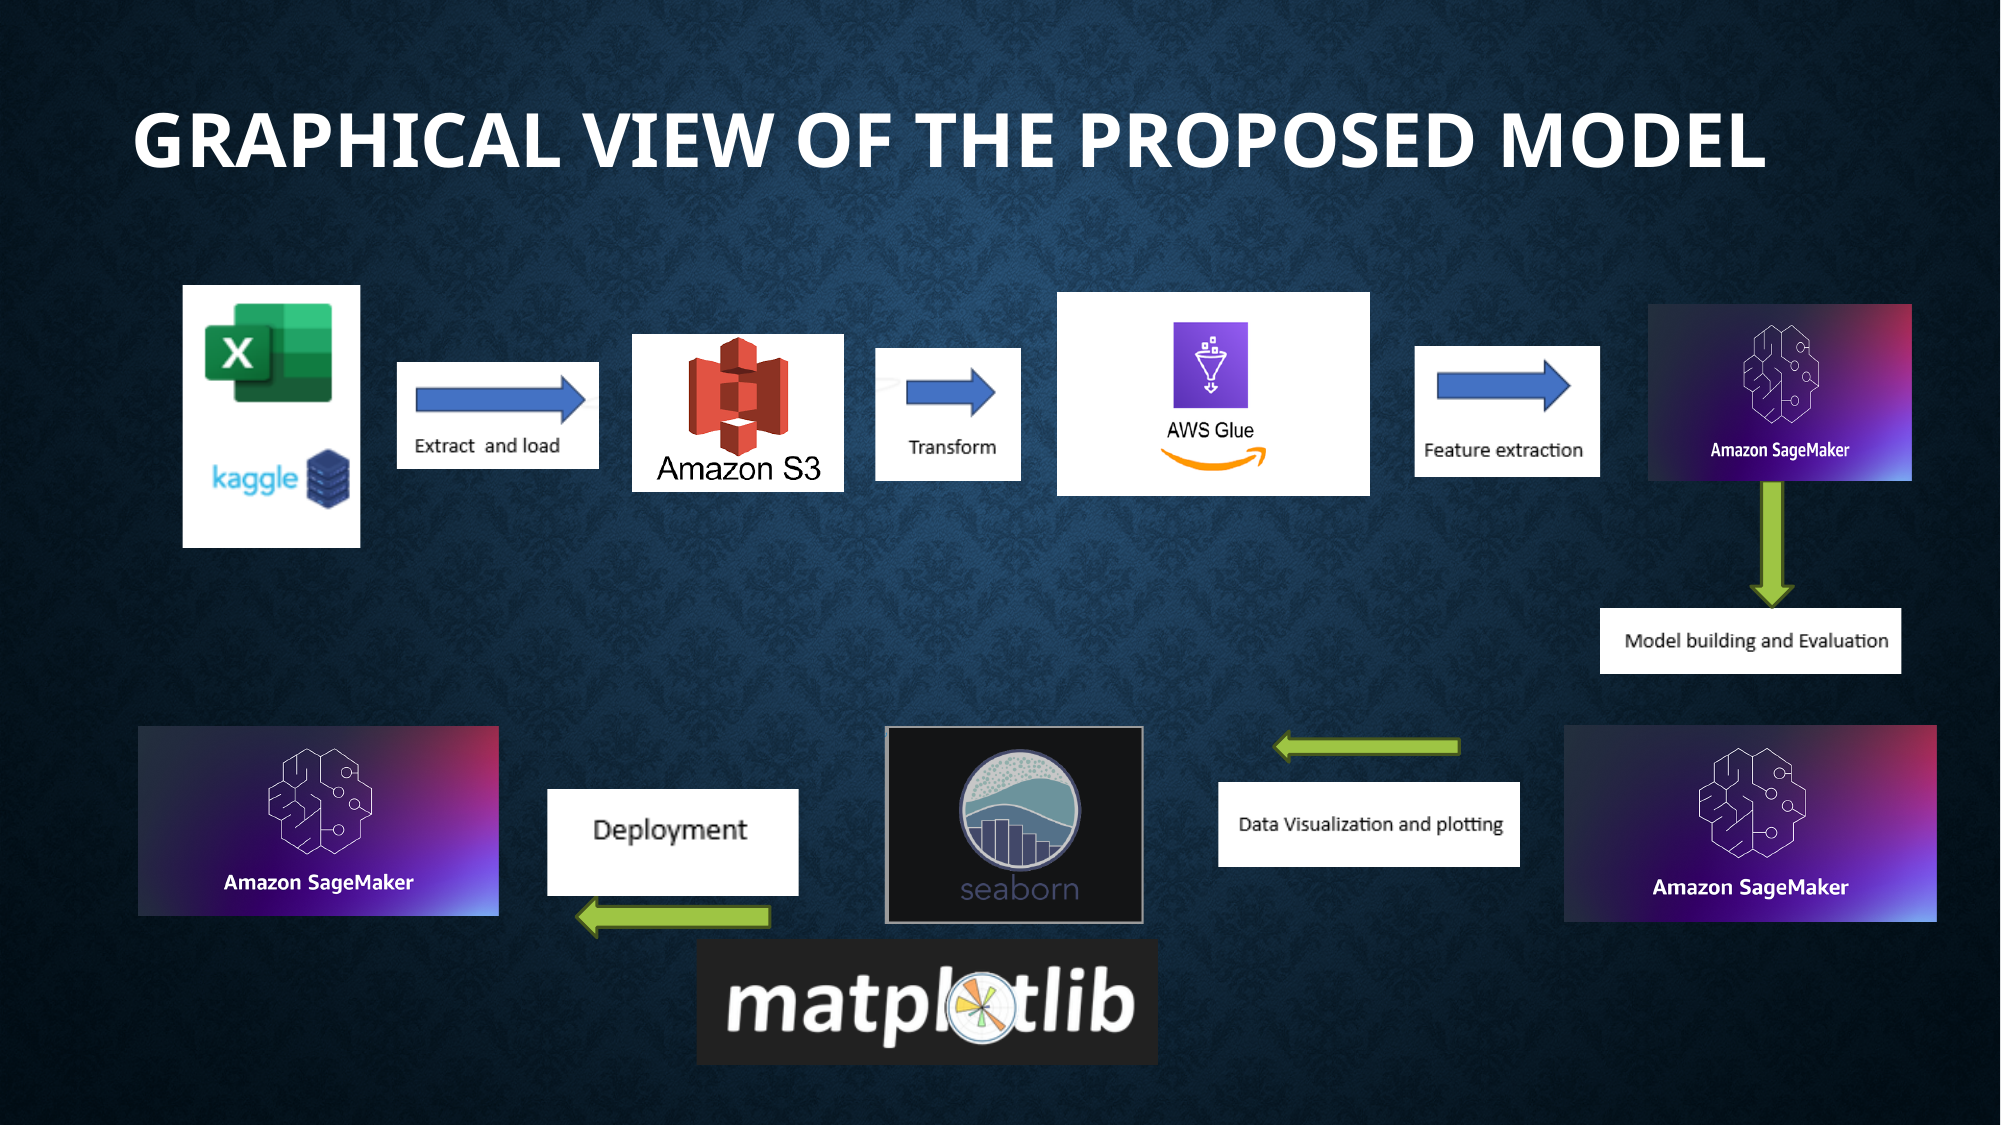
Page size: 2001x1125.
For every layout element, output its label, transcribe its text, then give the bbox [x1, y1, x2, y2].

picture [1056, 291, 1370, 496]
picture [396, 361, 600, 469]
picture [546, 788, 800, 897]
picture [696, 938, 1159, 1066]
picture [1414, 346, 1601, 477]
text_box [1272, 729, 1461, 764]
title GRAPHICAL VIEW OF THE Proposed MODEL [112, 39, 1790, 192]
picture [182, 284, 361, 549]
picture [631, 333, 845, 492]
text_box [1749, 494, 1795, 607]
picture [1564, 725, 1938, 922]
picture [884, 725, 1145, 924]
picture [1599, 608, 1902, 675]
text_box [574, 909, 772, 940]
picture [1217, 781, 1521, 868]
picture [874, 347, 1022, 482]
picture [1648, 303, 1913, 482]
picture [138, 726, 499, 917]
